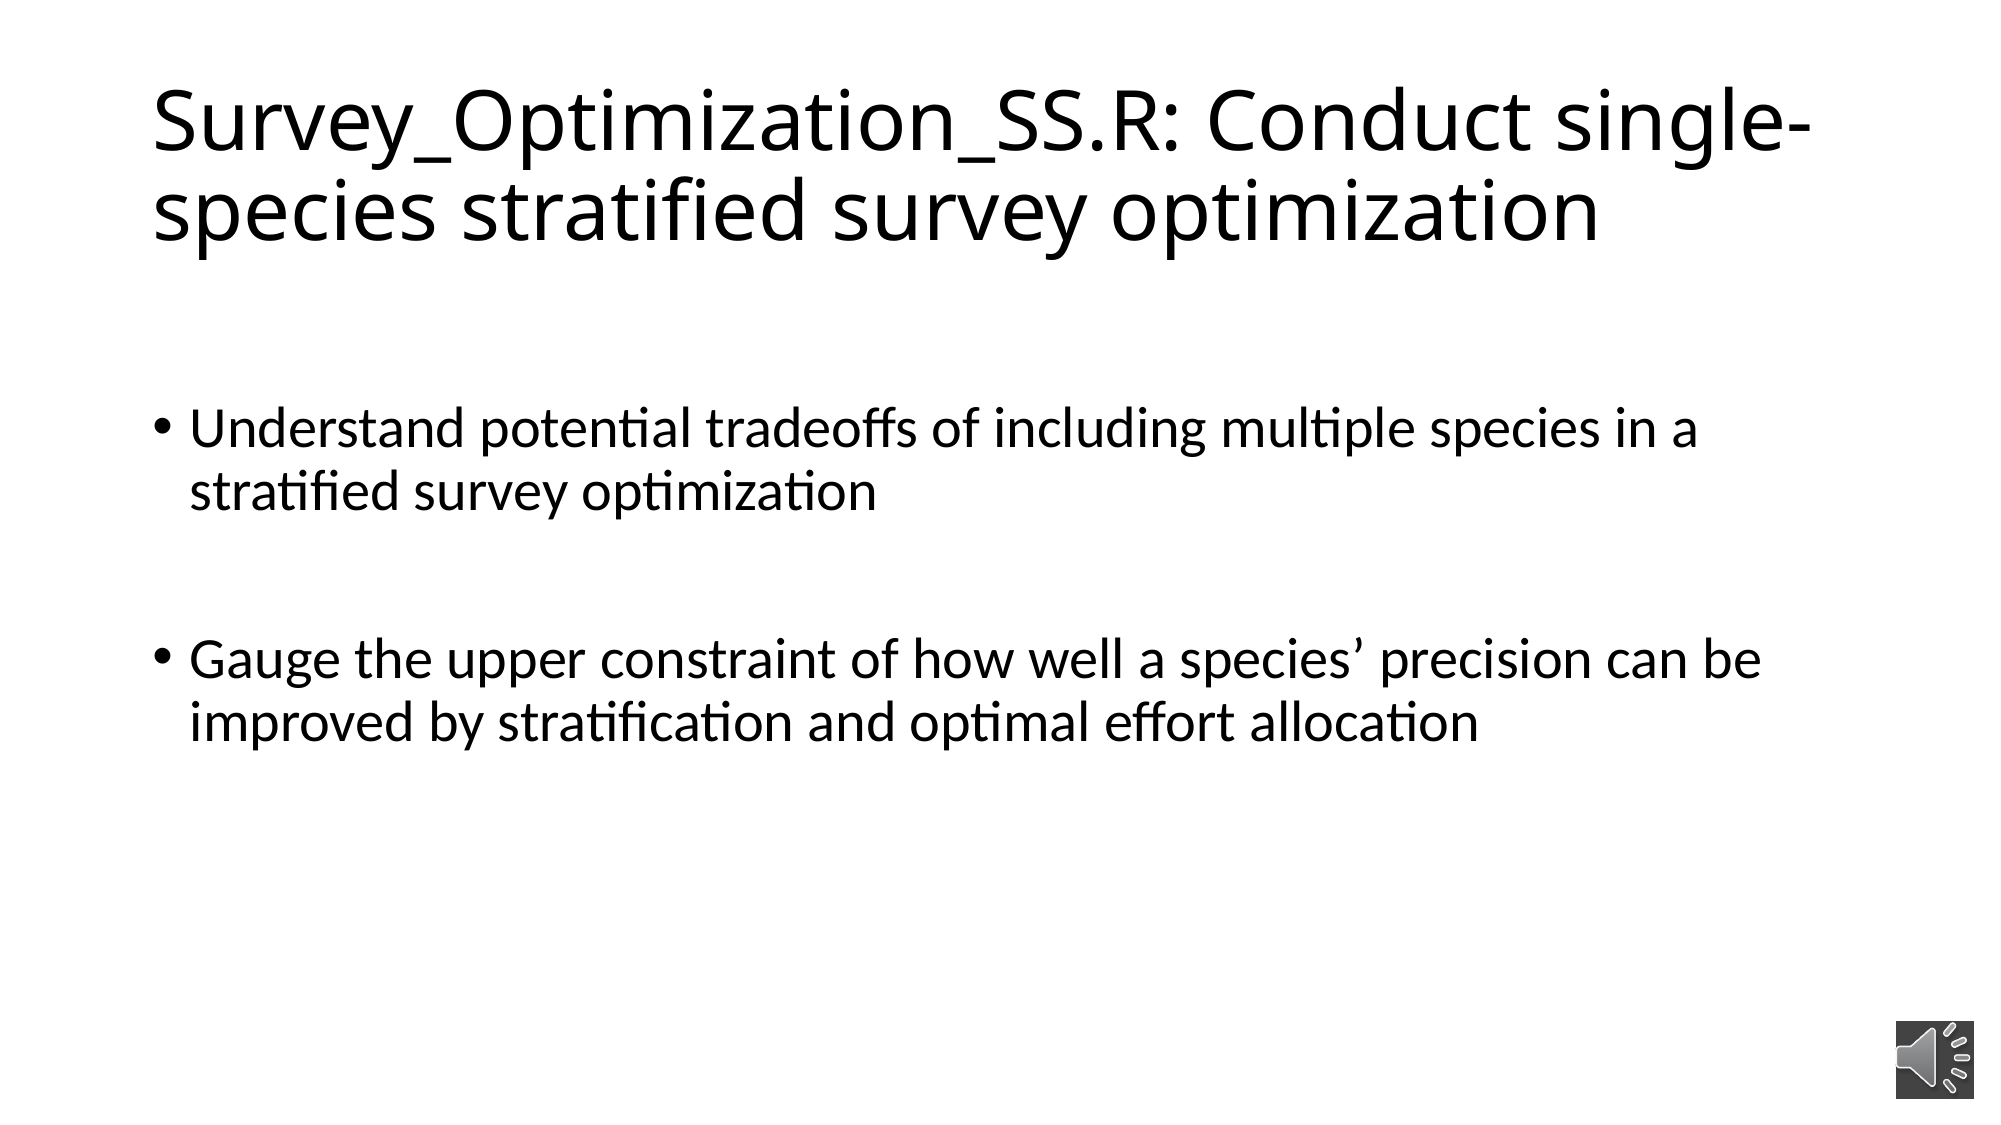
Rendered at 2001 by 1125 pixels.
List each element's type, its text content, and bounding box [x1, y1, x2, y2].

picture [1894, 1019, 1975, 1100]
list Understand potential tradeoffs of including multiple species in a stratified survey optimization Gauge the upper constraint of how well a species’ precision can be improved by stratification and optimal effort allocation Provide a constraint for the multispecies version of the optimization [137, 299, 1863, 1014]
title Survey_Optimization_SS.R: Conduct single-species stratified survey optimization [137, 59, 1863, 278]
